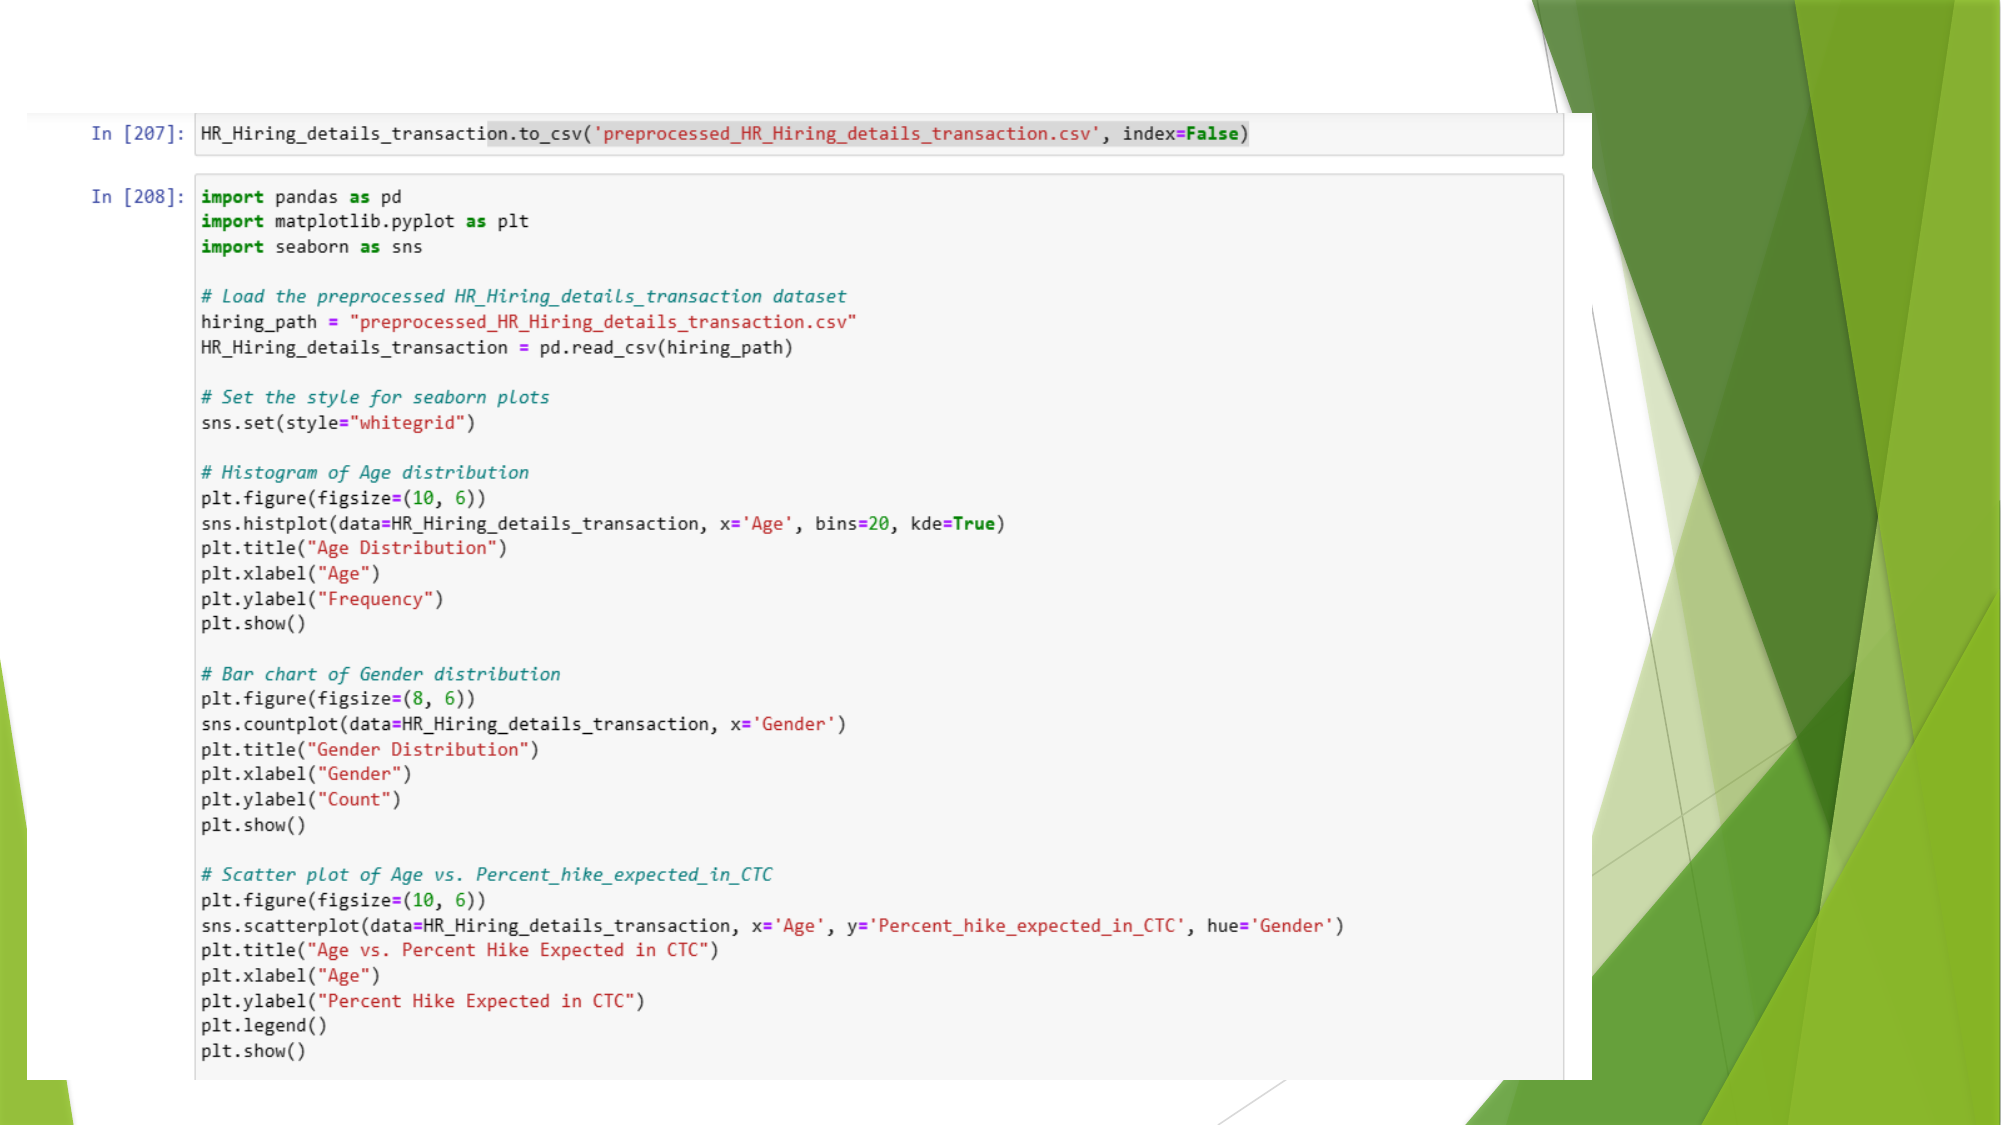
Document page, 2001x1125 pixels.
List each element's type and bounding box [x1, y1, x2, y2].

picture [27, 112, 1593, 1080]
